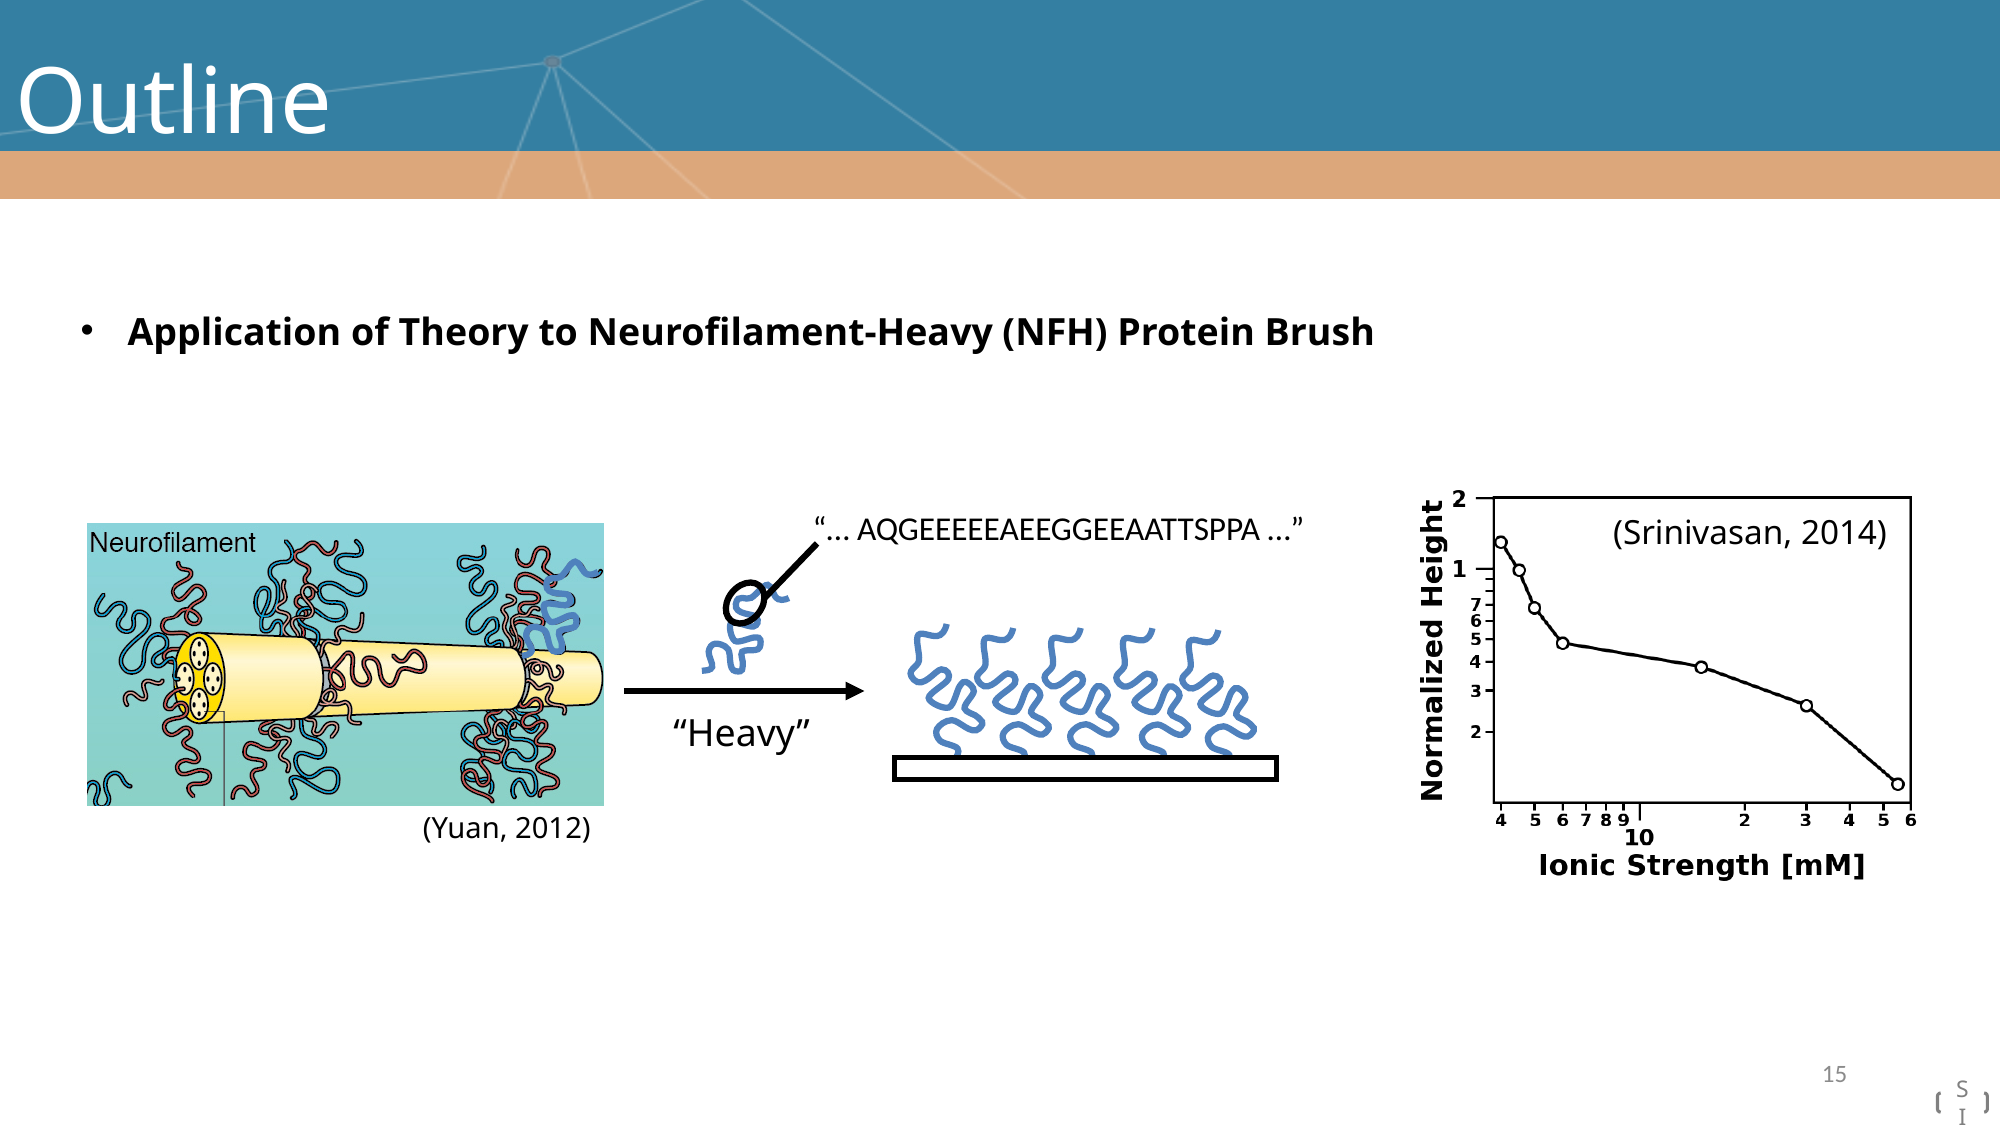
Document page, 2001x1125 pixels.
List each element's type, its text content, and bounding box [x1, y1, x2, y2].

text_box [894, 631, 1277, 780]
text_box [764, 543, 818, 599]
text_box [724, 581, 766, 625]
picture [87, 523, 604, 807]
title Outline [0, 22, 1725, 151]
picture [0, 151, 2000, 199]
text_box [1415, 483, 1930, 886]
text_box (Yuan, 2012) [370, 801, 606, 852]
slide_number 15 [1412, 1042, 1863, 1103]
text_box “… AQGEEEEEAEEGGEEAATTSPPA …” [797, 499, 1339, 555]
picture [87, 784, 97, 807]
text_box [701, 599, 790, 673]
text_box “Heavy” [658, 701, 825, 762]
text_box Application of Theory to Neurofilament-Heavy (NFH) Protein Brush [65, 300, 1463, 360]
